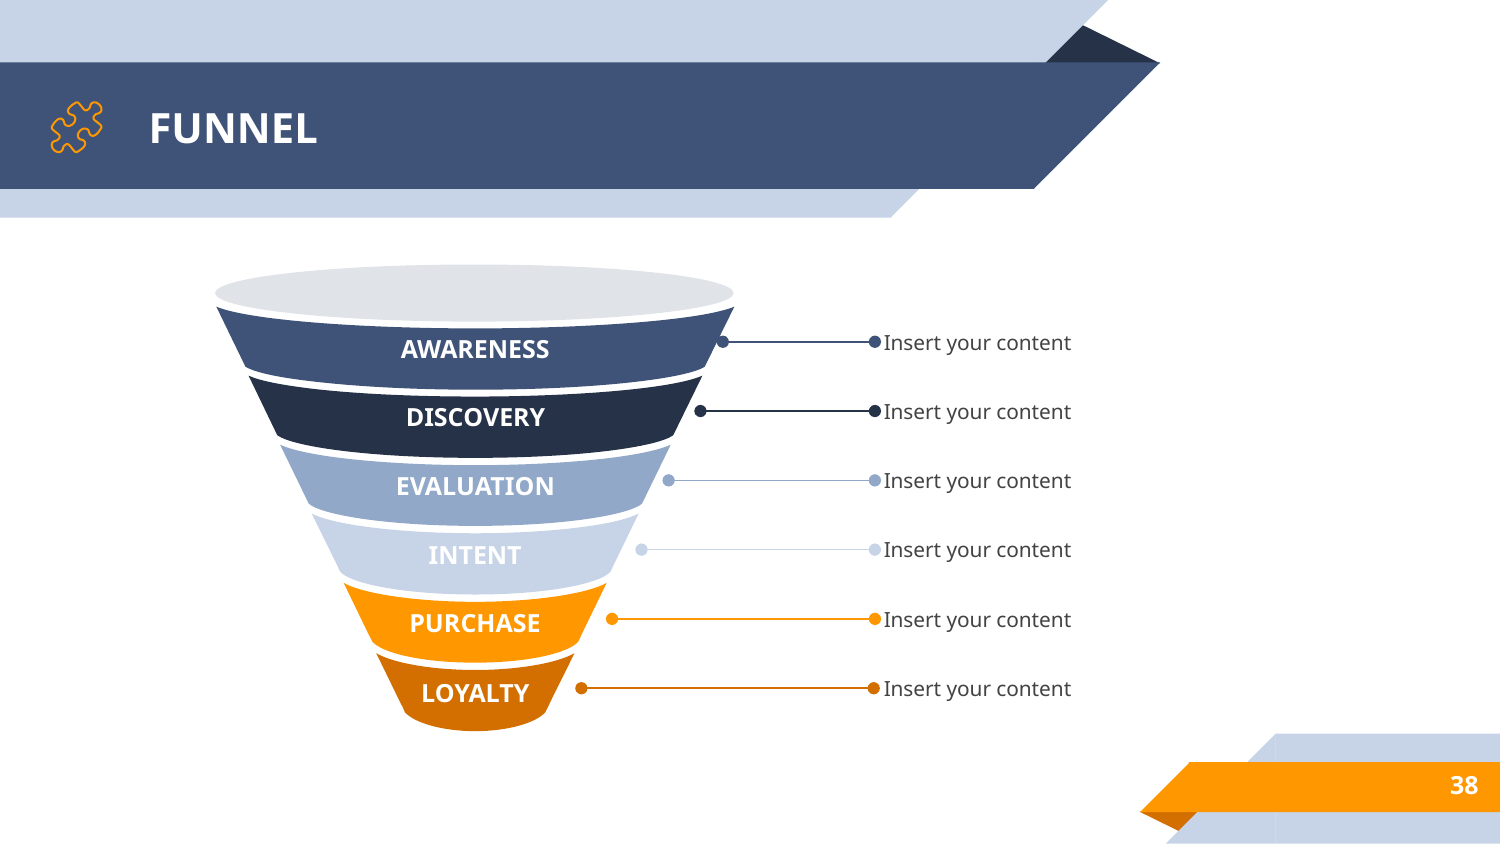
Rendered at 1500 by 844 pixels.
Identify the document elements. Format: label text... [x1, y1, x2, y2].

text_box Insert your content [883, 663, 1285, 713]
title FUNNEL [133, 64, 997, 190]
text_box Insert your content [883, 455, 1285, 505]
text_box Insert your content [883, 594, 1285, 644]
slide_number 38 [1249, 760, 1494, 813]
text_box Insert your content [883, 524, 1285, 575]
text_box Insert your content [883, 386, 1285, 436]
text_box Insert your content [883, 316, 1285, 367]
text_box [214, 264, 735, 732]
